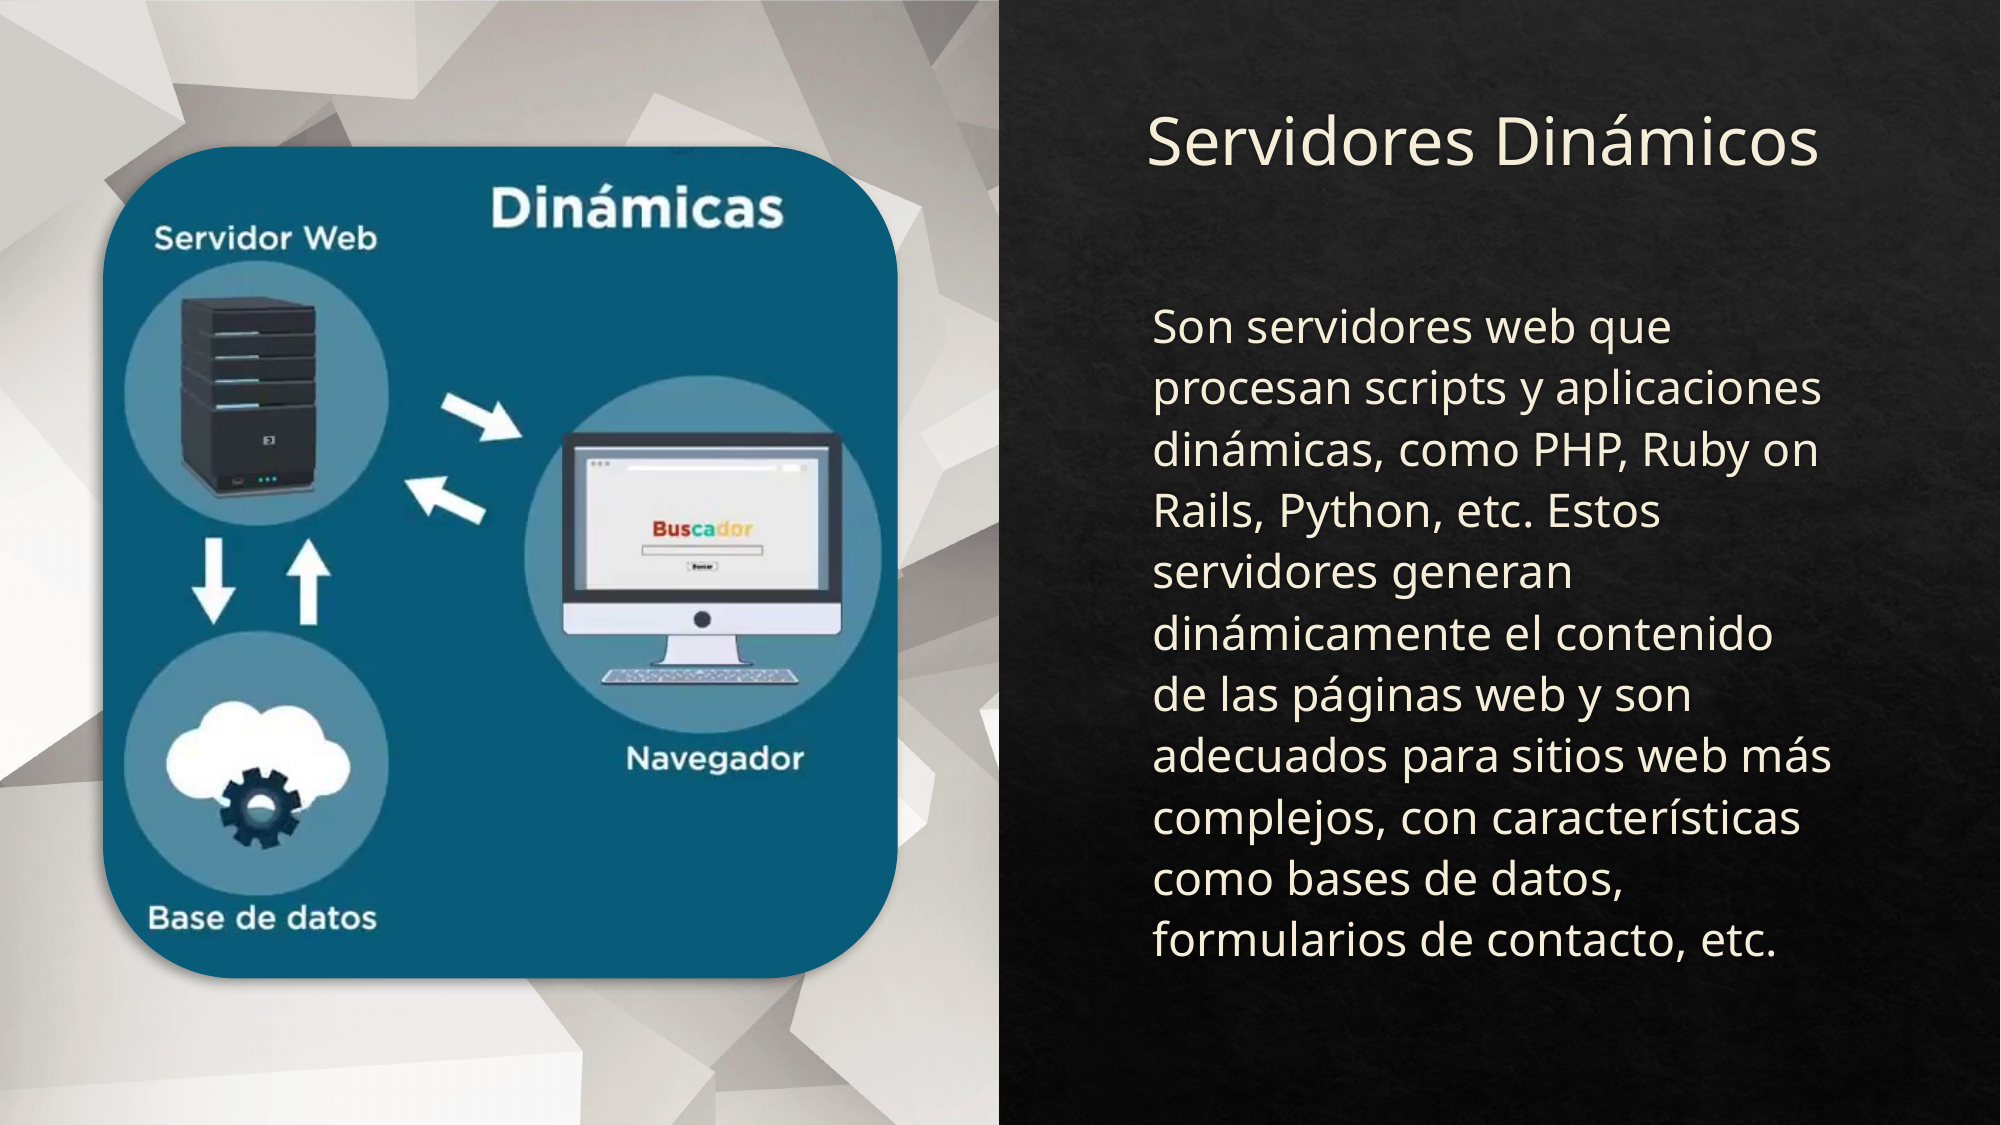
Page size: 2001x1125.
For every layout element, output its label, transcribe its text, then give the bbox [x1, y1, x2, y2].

title Servidores Dinámicos [1131, 99, 1877, 260]
picture [0, 0, 999, 1125]
list Son servidores web que procesan scripts y aplicaciones dinámicas, como PHP, Ruby on Rails, Python, etc. Estos servidores generan dinámicamente el contenido de las páginas web y son adecuados para sitios web más complejos, con características como bases de datos, formularios de contacto, etc. [1131, 284, 1855, 1044]
